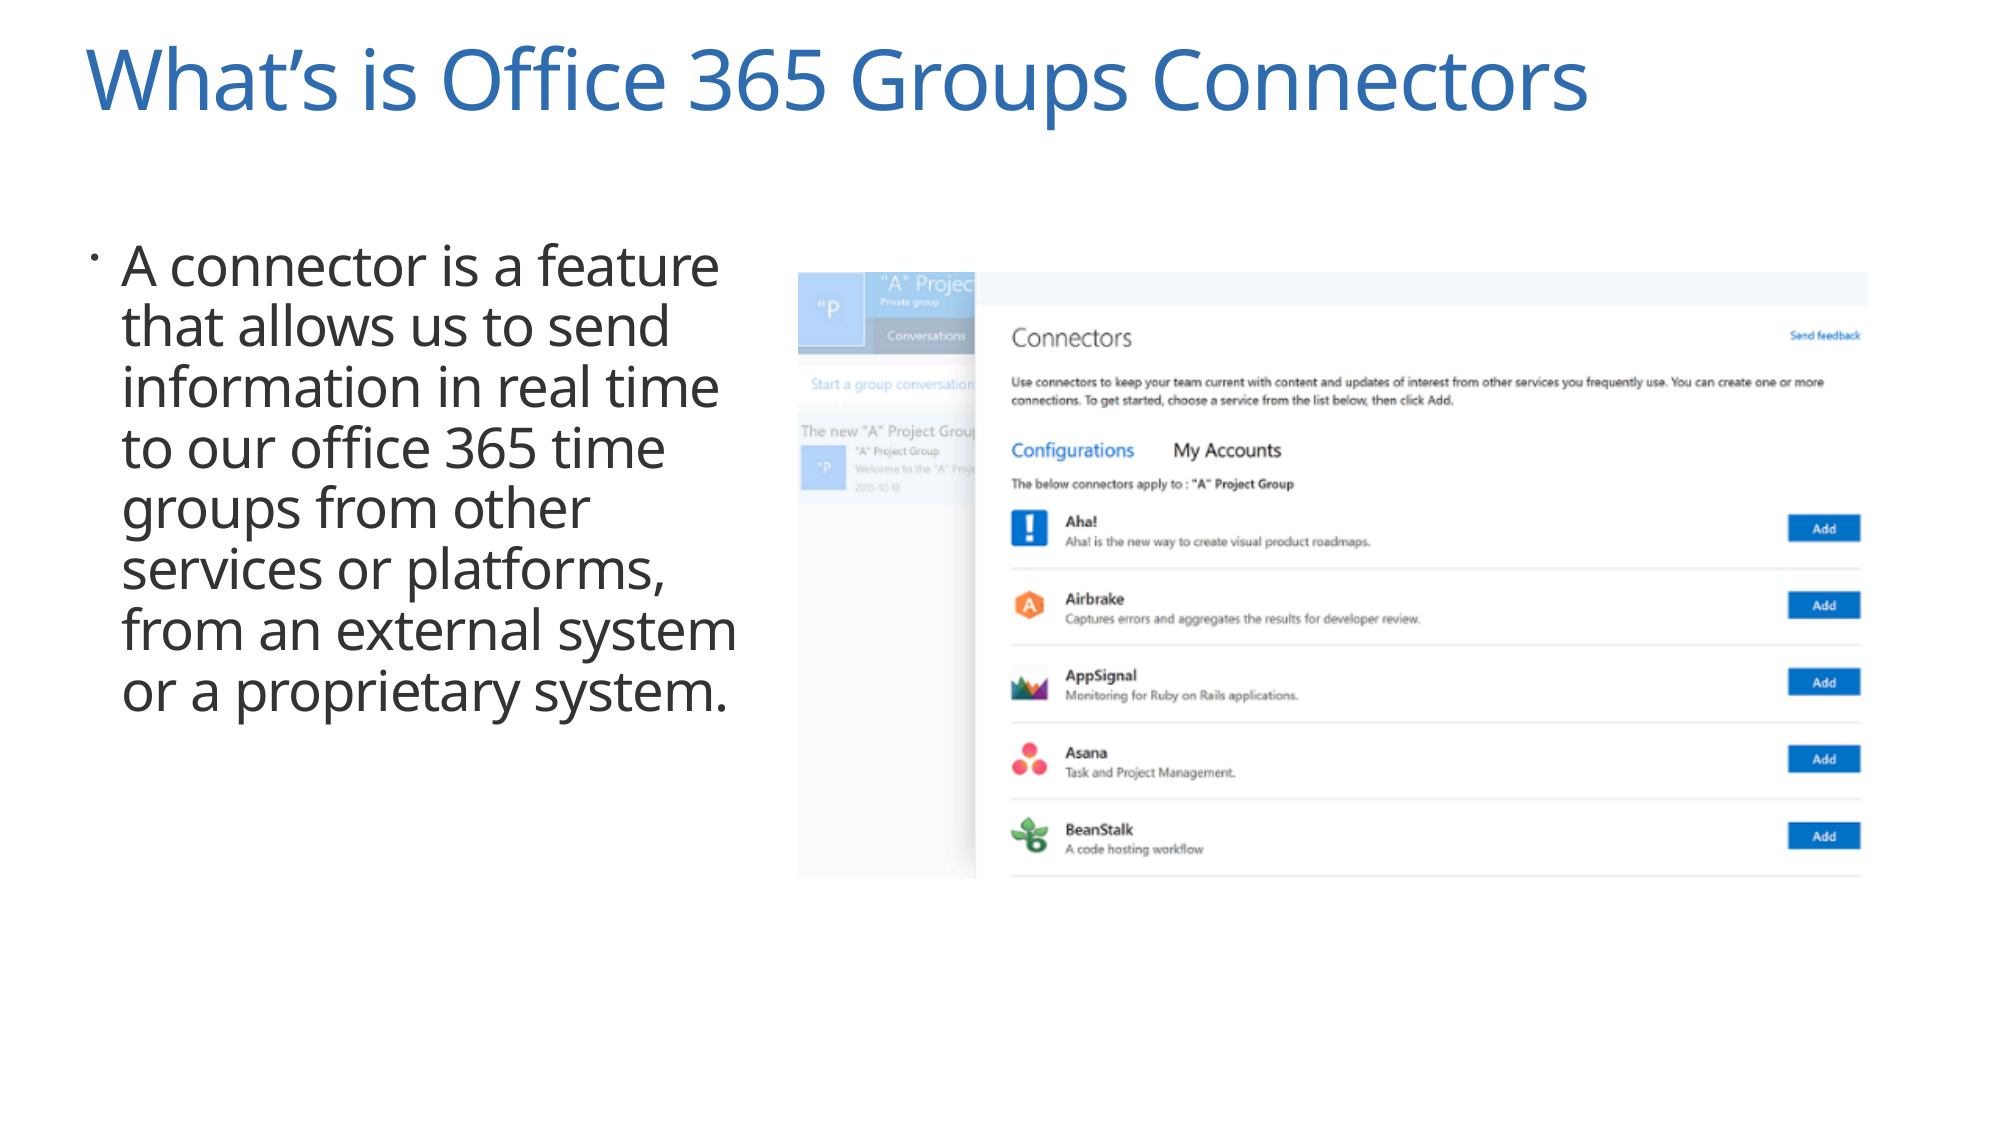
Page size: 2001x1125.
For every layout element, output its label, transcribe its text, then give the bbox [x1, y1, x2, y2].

picture [798, 271, 1868, 879]
title What’s is Office 365 Groups Connectors [85, 37, 1915, 161]
list A connector is a feature that allows us to send information in real time to our office 365 time groups from other services or platforms, from an external system or a proprietary system. [85, 237, 760, 879]
